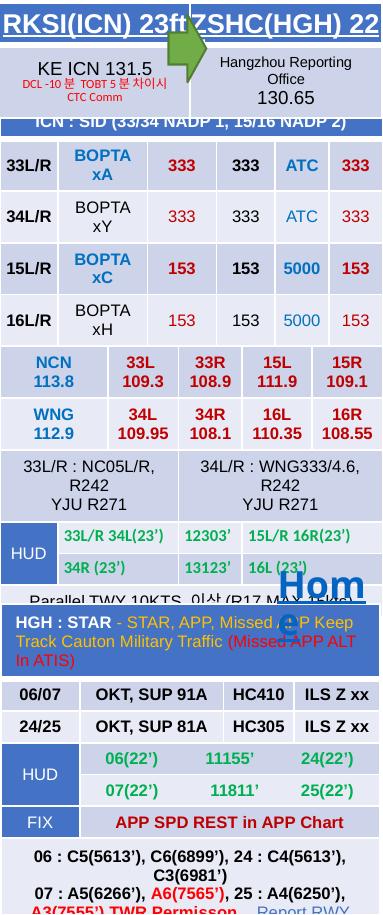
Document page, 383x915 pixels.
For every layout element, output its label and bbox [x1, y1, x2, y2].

table_cell [179, 451, 382, 521]
table_cell [81, 682, 223, 710]
table_cell [2, 807, 79, 837]
table_header [2, 605, 379, 676]
table_cell [295, 682, 379, 710]
table_cell [109, 347, 178, 397]
table_cell [59, 192, 147, 242]
table_cell [148, 295, 216, 345]
table_cell [313, 347, 382, 397]
table_cell [148, 192, 216, 242]
table_cell [179, 399, 241, 449]
table_cell [109, 399, 178, 449]
table_cell [1, 295, 57, 345]
table_cell [276, 295, 328, 345]
text_box [168, 14, 207, 83]
table_cell [276, 192, 328, 242]
table_header [191, 4, 381, 42]
table_header [0, 4, 189, 42]
table_cell [276, 244, 328, 294]
table_cell [243, 347, 311, 397]
table_cell [217, 142, 274, 190]
table_cell [179, 523, 241, 553]
table_cell [224, 682, 293, 710]
table_cell [59, 244, 147, 294]
table_cell [59, 142, 147, 190]
table_cell [81, 807, 379, 837]
table_cell [1, 399, 107, 449]
table_cell [217, 192, 274, 242]
table_cell [179, 554, 241, 584]
table_cell [243, 399, 311, 449]
table_cell [0, 48, 189, 117]
text_box [277, 560, 382, 612]
table_cell [217, 295, 274, 345]
table_header [1, 119, 382, 136]
table_cell [59, 295, 147, 345]
table_cell [1, 142, 57, 190]
table_cell [330, 192, 382, 242]
table_cell [1, 244, 57, 294]
table_cell [276, 142, 328, 190]
table_cell [2, 744, 79, 805]
table_cell [81, 712, 223, 742]
table_cell [243, 554, 382, 584]
table_cell [2, 712, 79, 742]
table_cell [295, 712, 379, 742]
table_cell [81, 775, 379, 805]
table_cell [1, 192, 57, 242]
table_cell [179, 347, 241, 397]
table_cell [330, 142, 382, 190]
table_cell [59, 554, 178, 584]
table_cell [148, 244, 216, 294]
table_cell [2, 839, 379, 914]
table_cell [148, 142, 216, 190]
table_cell [243, 523, 382, 553]
table_cell [1, 523, 57, 584]
table_cell [1, 347, 107, 397]
table_cell [313, 399, 382, 449]
table_cell [224, 712, 293, 742]
table_cell [81, 744, 379, 774]
table_cell [1, 586, 277, 603]
table_cell [2, 682, 79, 710]
table_cell [1, 451, 178, 521]
table_cell [59, 523, 178, 553]
table_cell [217, 244, 274, 294]
table_cell [330, 244, 382, 294]
table_cell [191, 48, 381, 117]
table_cell [330, 295, 382, 345]
